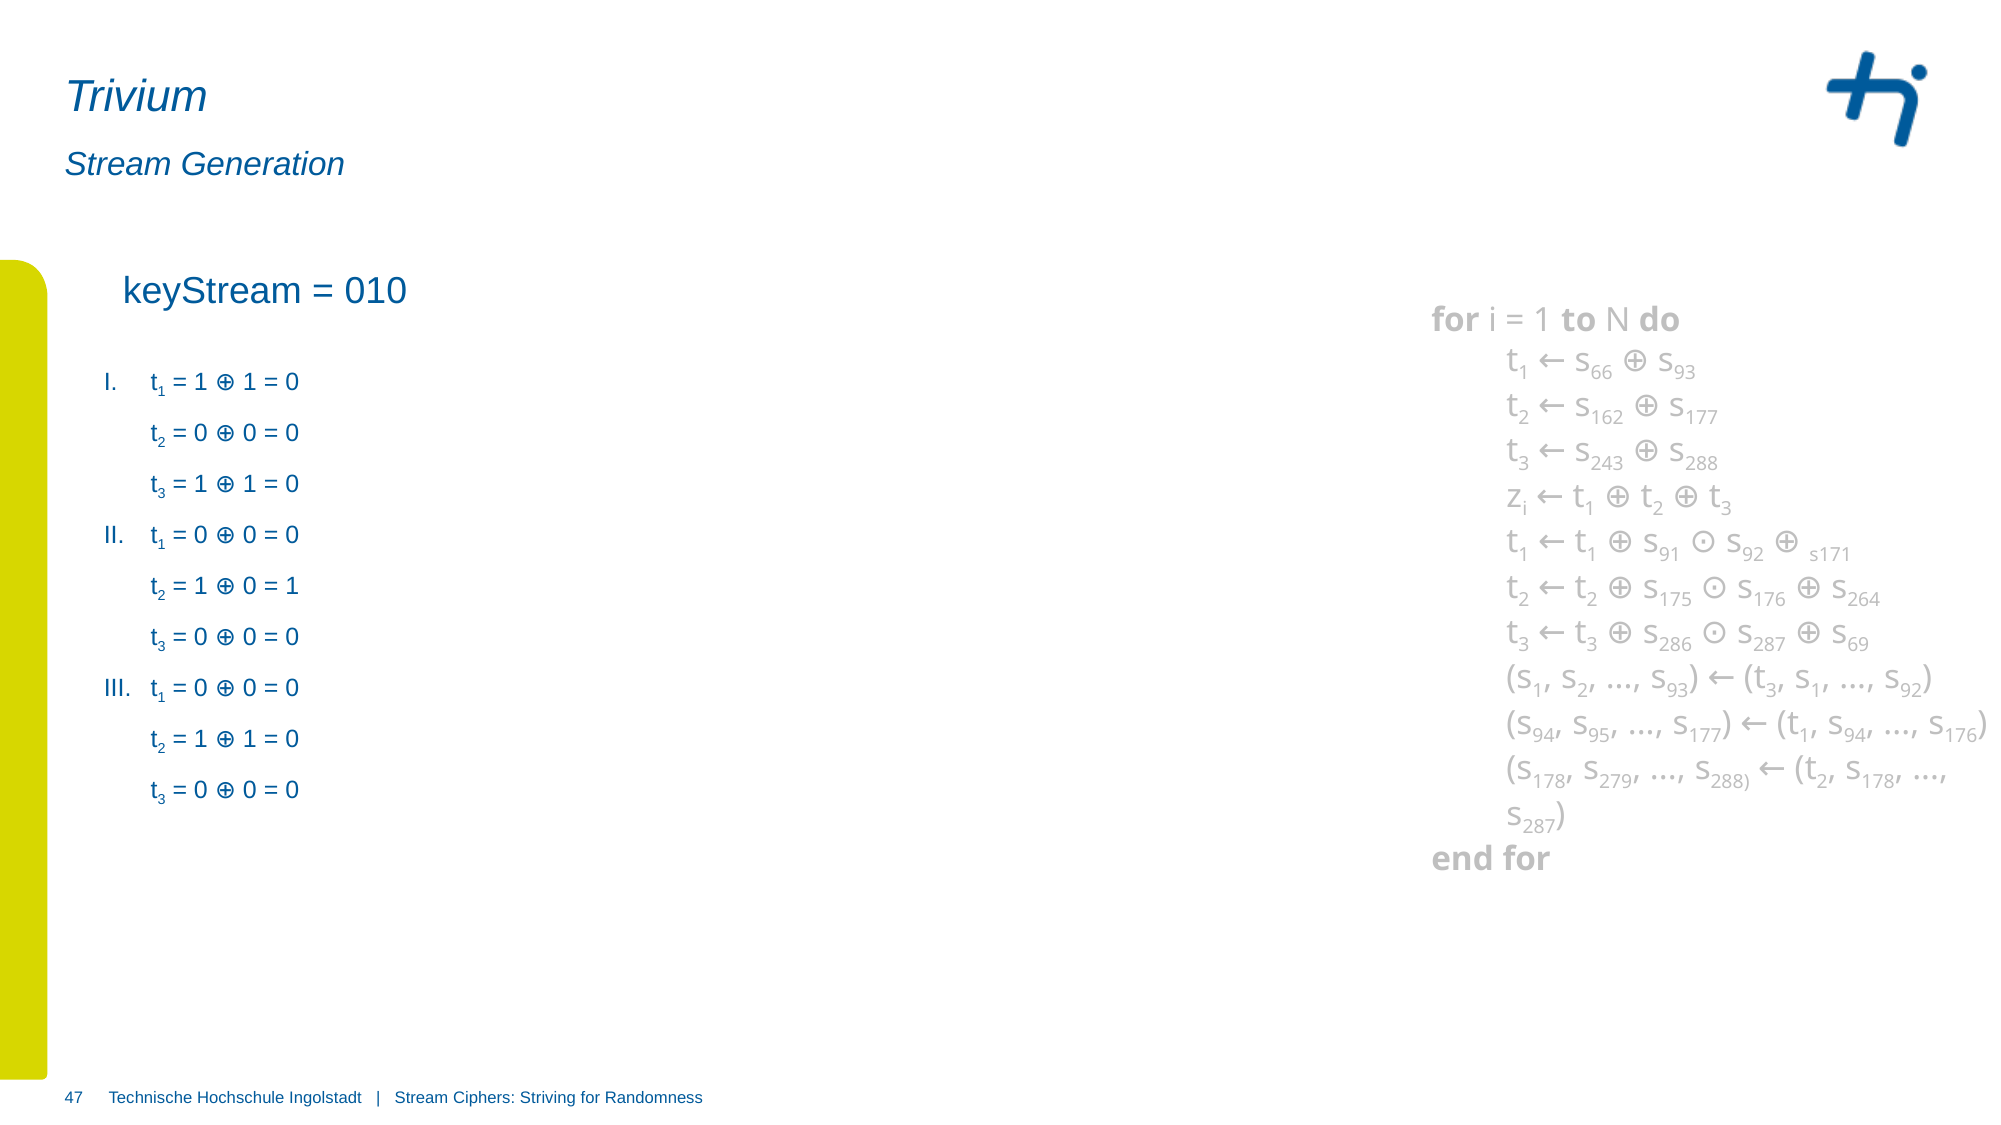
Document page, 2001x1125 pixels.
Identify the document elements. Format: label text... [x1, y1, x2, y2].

text_box for i = 1 to N do t1 ← s66 ⊕ s93 t2 ← s162 ⊕ s177 t3 ← s243 ⊕ s288 zi ← t1 ⊕ t2 ⊕ t3 t1 ← t1 ⊕ s91 ⊙ s92 ⊕ s171 t2 ← t2 ⊕ s175 ⊙ s176 ⊕ s264 t3 ← t3 ⊕ s286 ⊙ s287 ⊕ s69 (s1, s2, ..., s93) ← (t3, s1, ..., s92) (s94, s95, ..., s177) ← (t1, s94, ..., s176) (s178, s279, ..., s288) ← (t2, s178, ..., s287) end for [1416, 290, 2000, 930]
slide_number 47 [64, 1087, 107, 1122]
list t1 = 1 ⊕ 1 = 0 t2 = 0 ⊕ 0 = 0 t3 = 1 ⊕ 1 = 0 t1 = 0 ⊕ 0 = 0 t2 = 1 ⊕ 0 = 1 t3 = 0 ⊕ 0 = 0 t1 = 0 ⊕ 0 = 0 t2 = 1 ⊕ 1 = 0 t3 = 0 ⊕ 0 = 0 [103, 348, 1451, 1069]
text_box keyStream = 010 [108, 258, 423, 319]
subtitle Stream Generation [64, 122, 1665, 179]
title Trivium [64, 66, 1665, 121]
